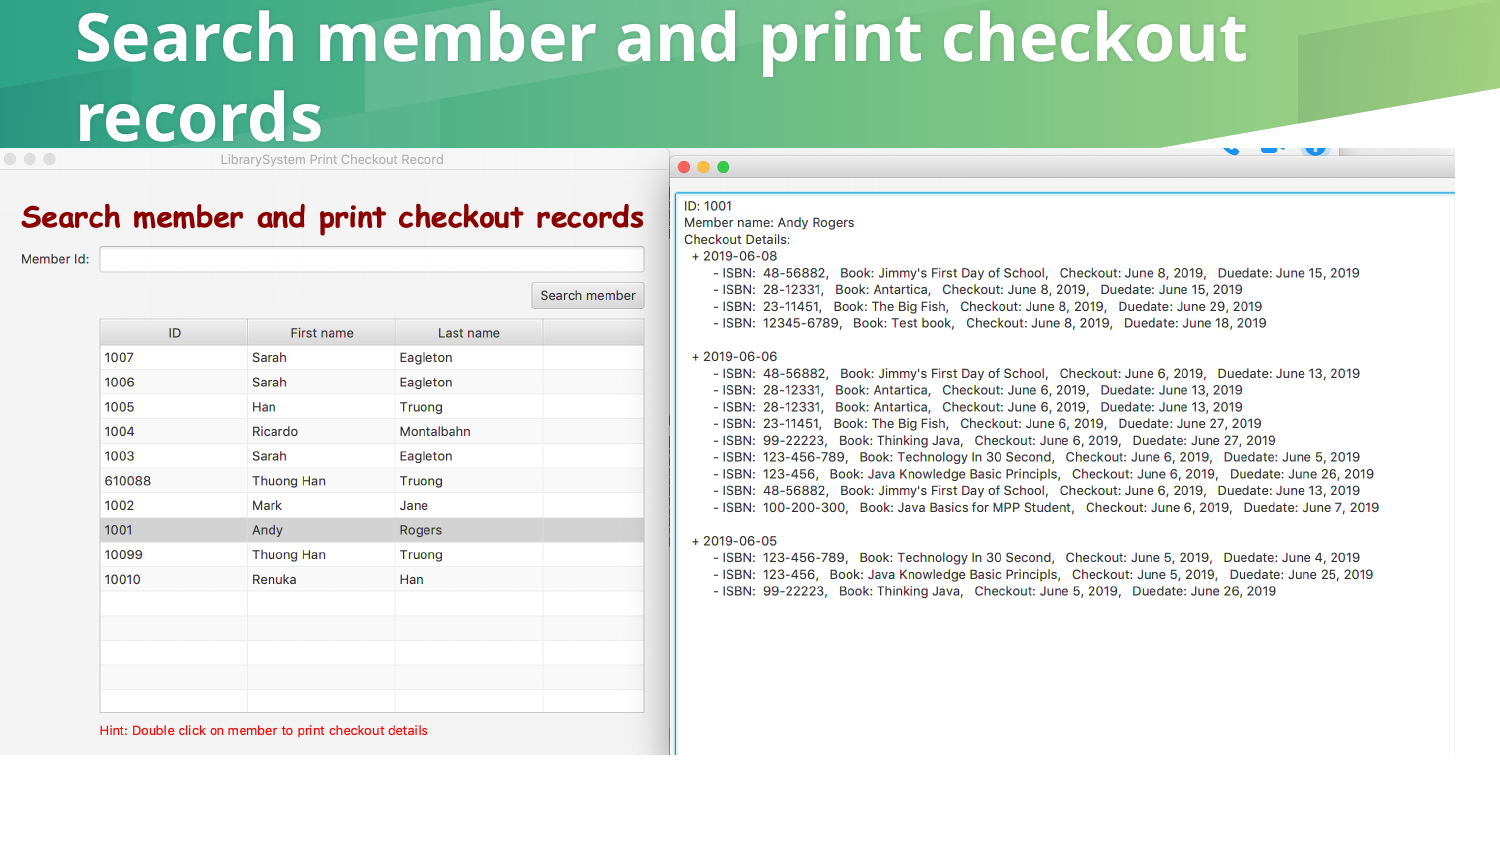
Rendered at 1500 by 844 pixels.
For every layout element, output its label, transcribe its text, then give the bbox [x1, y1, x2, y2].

title Search member and print checkout records [75, 0, 1479, 149]
picture [0, 148, 1455, 755]
